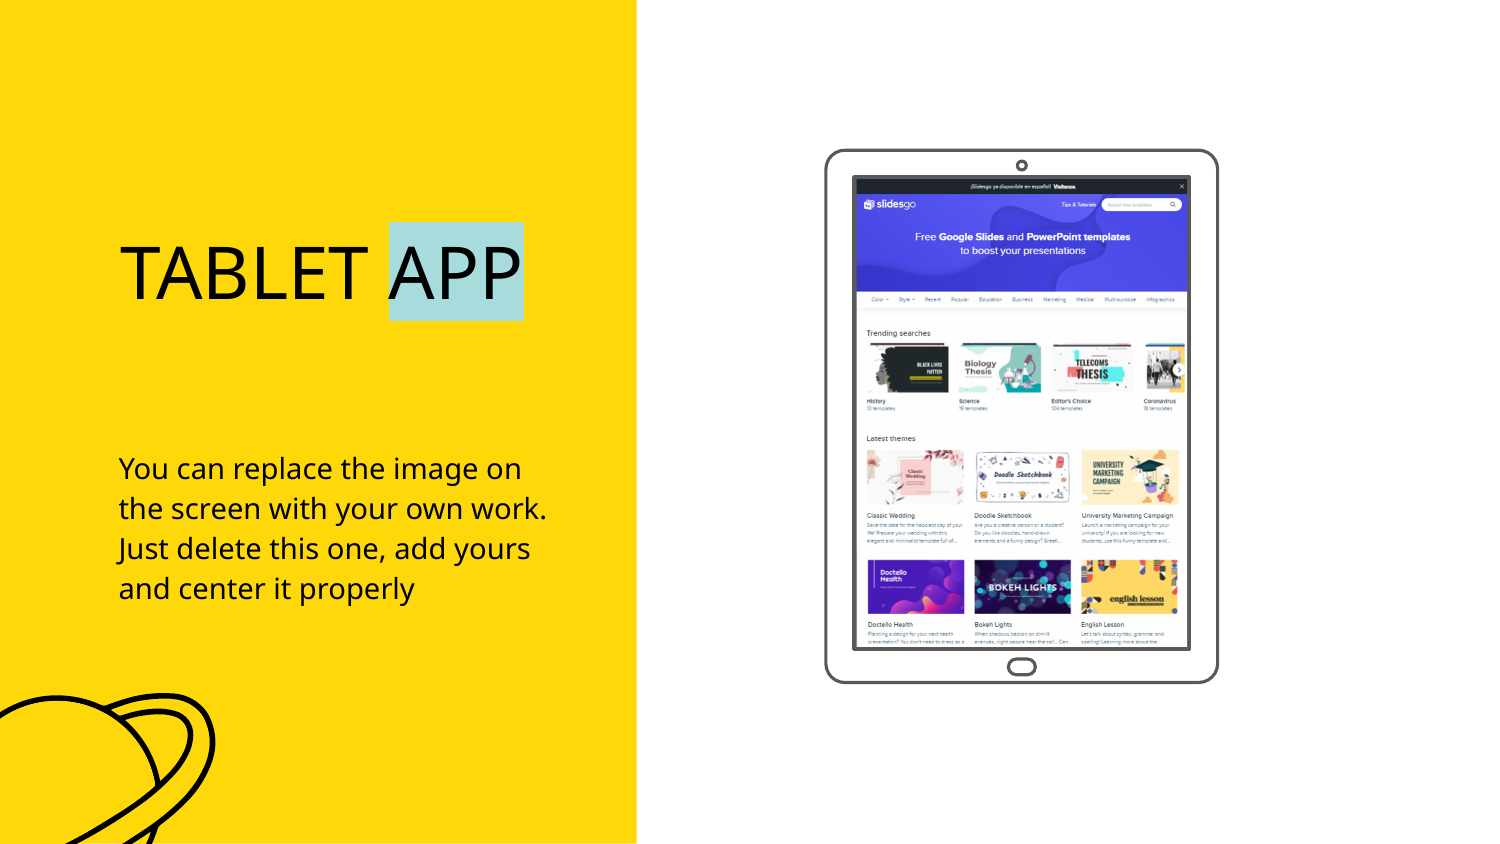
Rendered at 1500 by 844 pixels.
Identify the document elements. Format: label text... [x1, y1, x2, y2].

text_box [825, 149, 1218, 683]
picture [856, 179, 1188, 647]
title TABLET APP [105, 211, 560, 306]
subtitle You can replace the image on the screen with your own work. Just delete this one, add yours and center it properly [103, 429, 575, 750]
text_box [0, 692, 218, 844]
